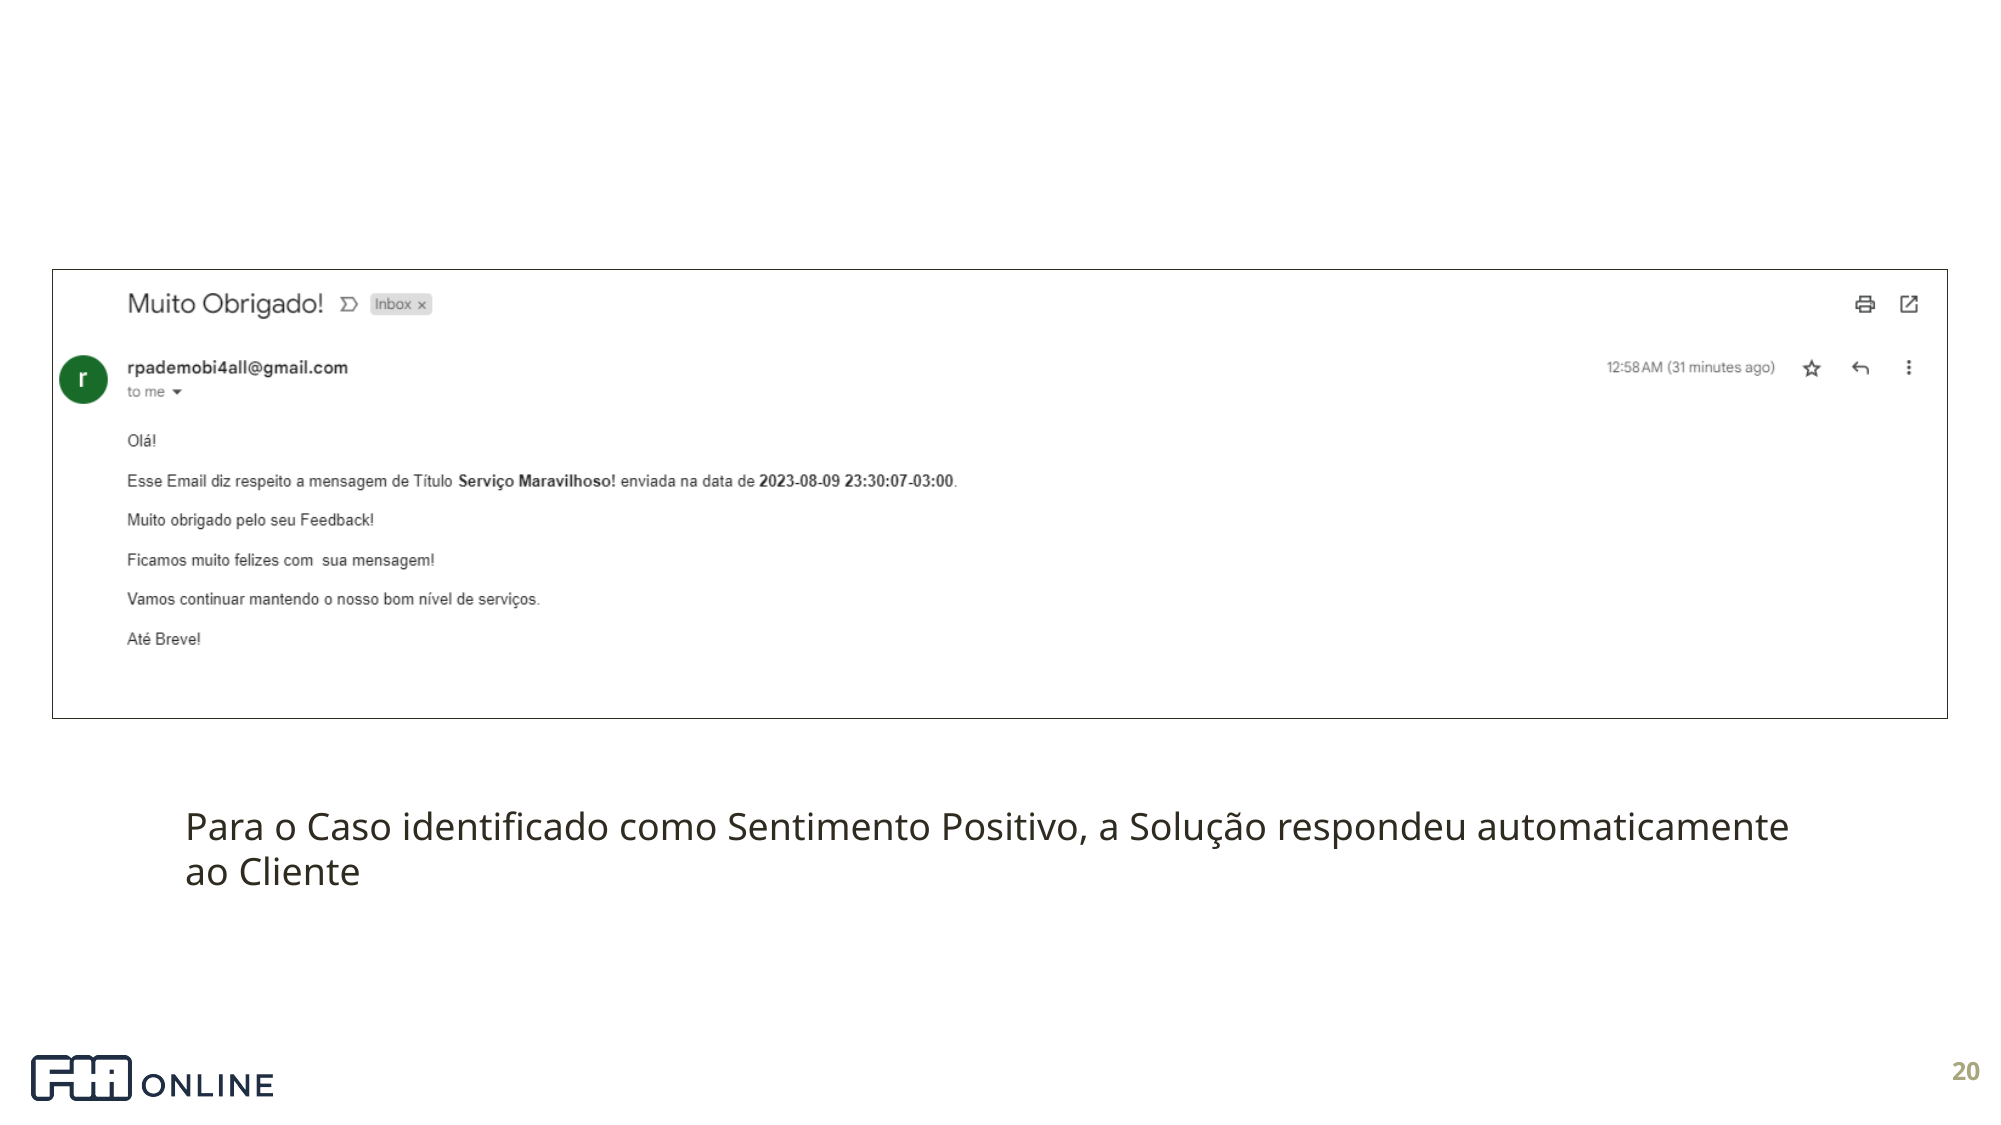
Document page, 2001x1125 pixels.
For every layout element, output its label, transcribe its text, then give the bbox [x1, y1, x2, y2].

title Email [0, 187, 466, 578]
picture [31, 1055, 273, 1101]
slide_number 20 [1744, 1042, 1996, 1103]
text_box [51, 268, 1949, 857]
